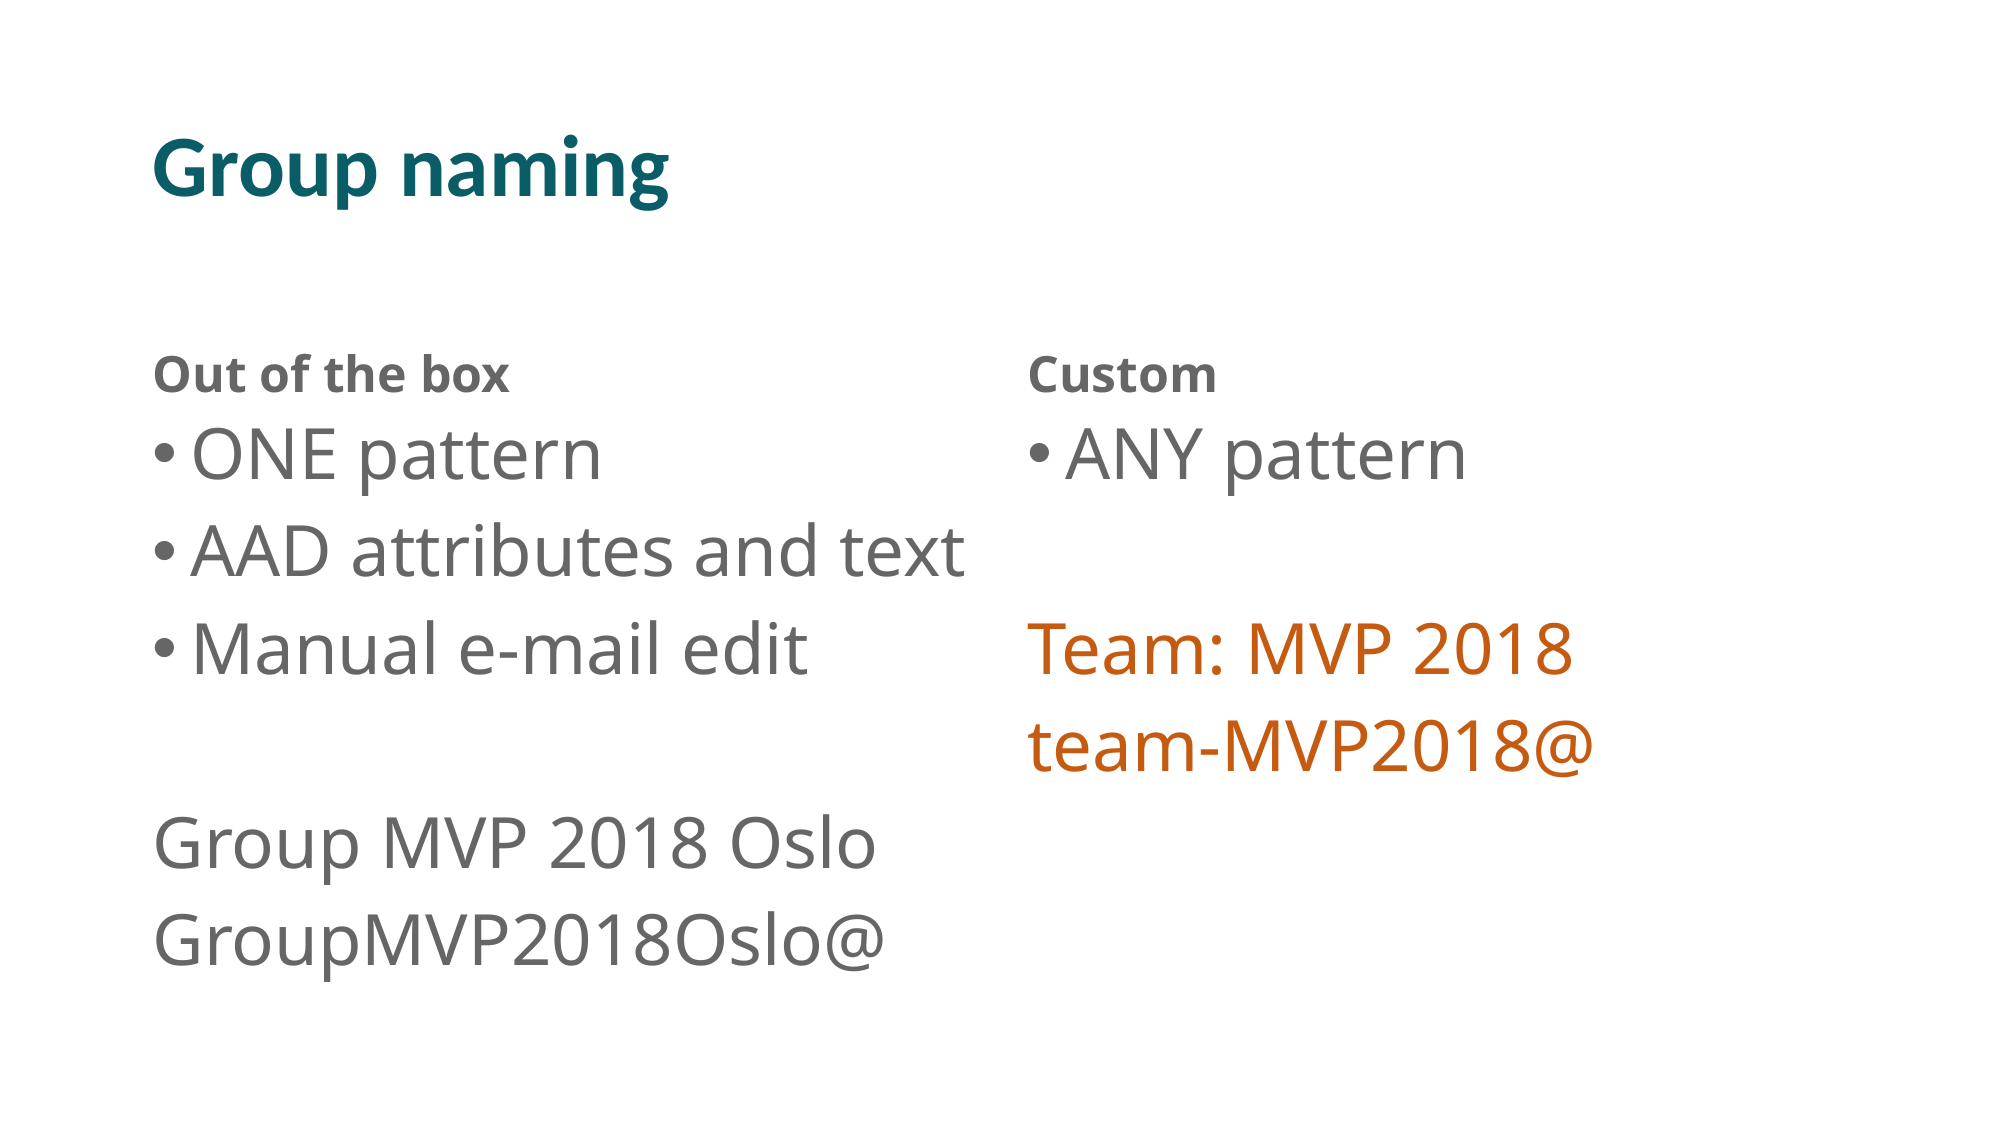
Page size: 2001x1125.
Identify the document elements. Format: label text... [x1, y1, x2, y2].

list ONE pattern AAD attributes and text Manual e-mail edit Group MVP 2018 Oslo GroupMVP2018Oslo@ [137, 410, 984, 1016]
title Group naming [137, 59, 1863, 278]
list Out of the box [137, 275, 984, 410]
list ANY pattern Team: MVP 2018 team-MVP2018@ [1012, 410, 1863, 1016]
list Custom [1012, 275, 1863, 410]
